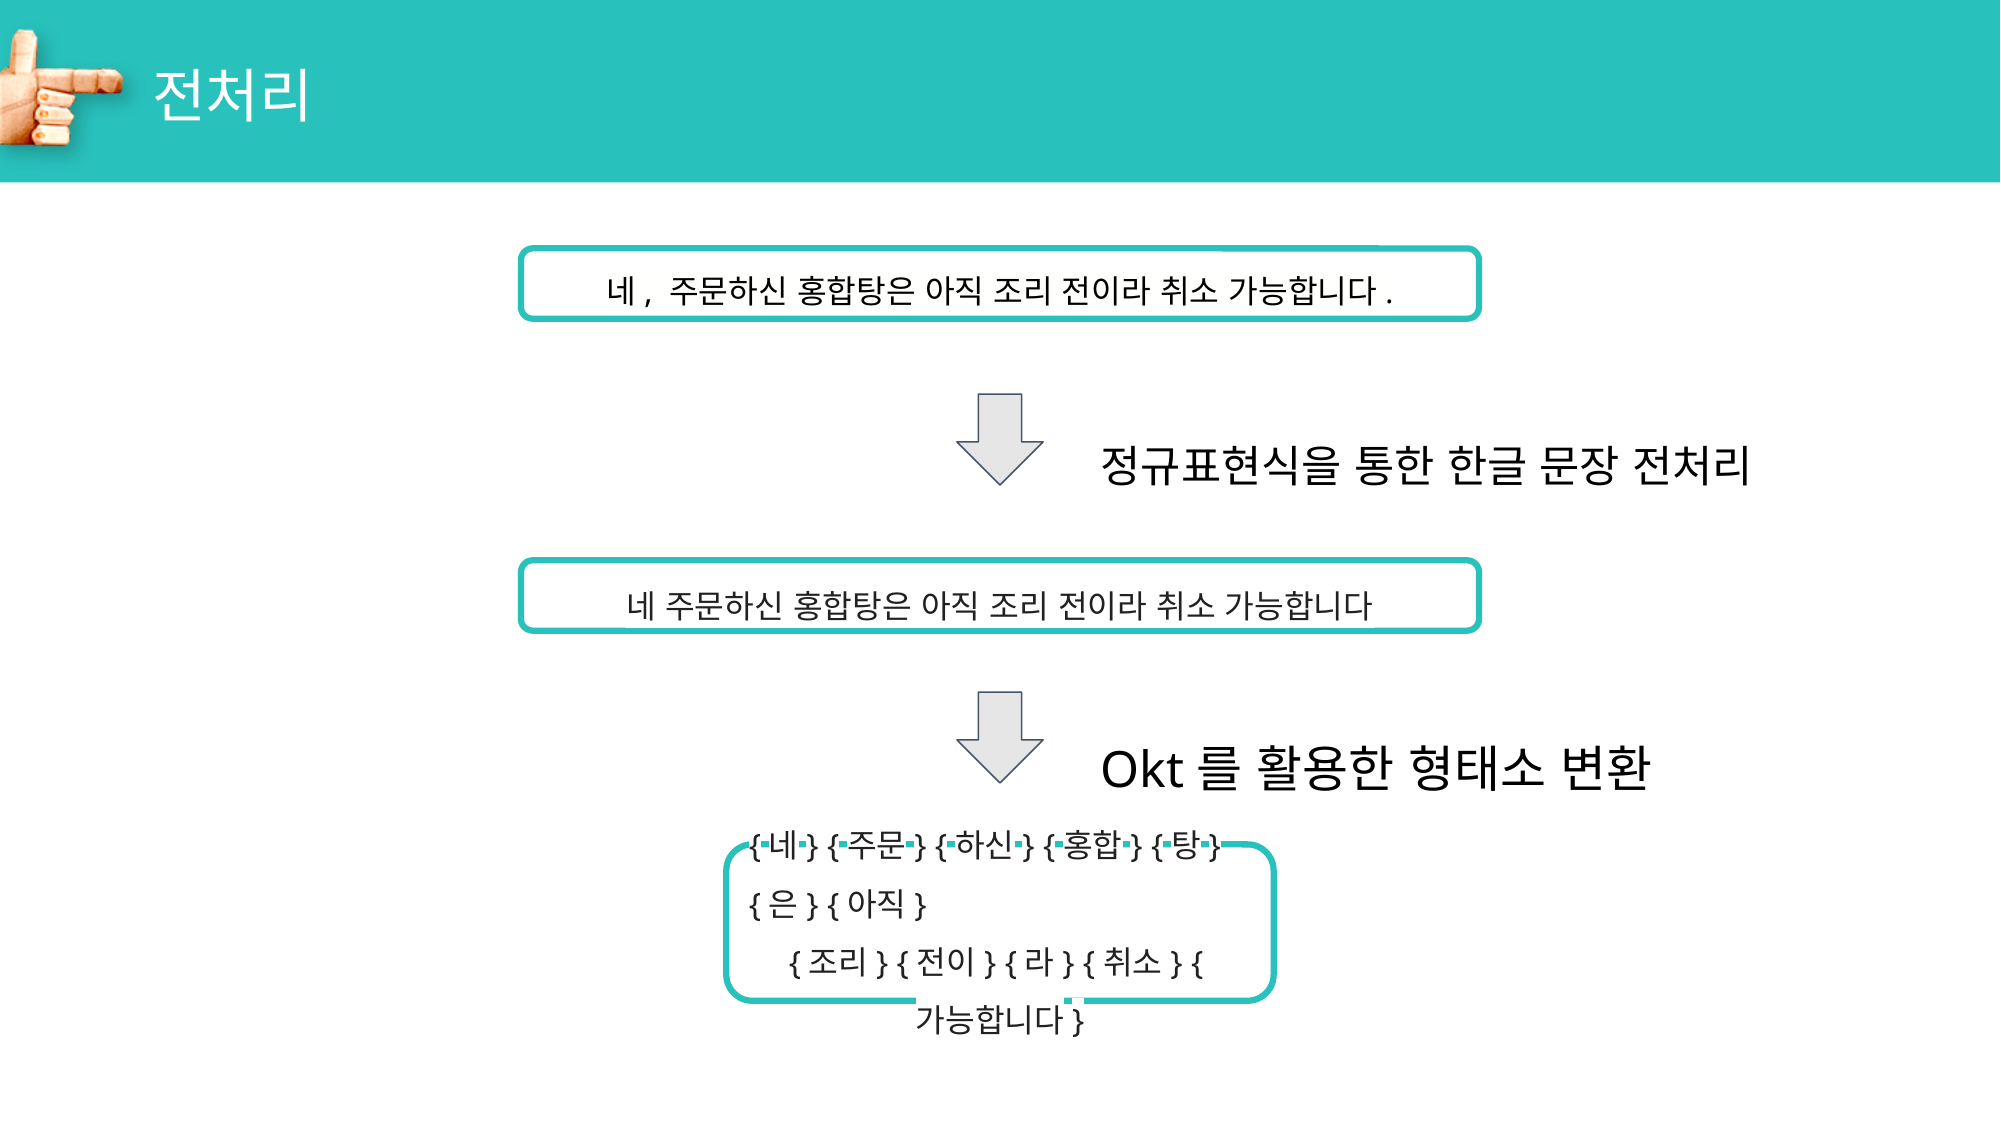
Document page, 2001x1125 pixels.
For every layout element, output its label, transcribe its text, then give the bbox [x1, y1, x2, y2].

text_box {네} {주문} {하신} {홍합} {탕} {은} {아직} {조리} {전이} {라} {취소} {가능합니다} [726, 844, 1274, 1001]
text_box 정규표현식을 통한 한글 문장 전처리 [1085, 397, 1924, 507]
text_box 네, 주문하신 홍합탕은 아직 조리 전이라 취소 가능합니다. [520, 248, 1480, 319]
text_box [956, 692, 1044, 783]
text_box [956, 394, 1044, 485]
picture [0, 0, 2000, 1125]
text_box Okt를 활용한 형태소 변환 [1085, 692, 1677, 812]
title 전처리 [137, 11, 1863, 187]
text_box 네 주문하신 홍합탕은 아직 조리 전이라 취소 가능합니다 [520, 560, 1480, 631]
